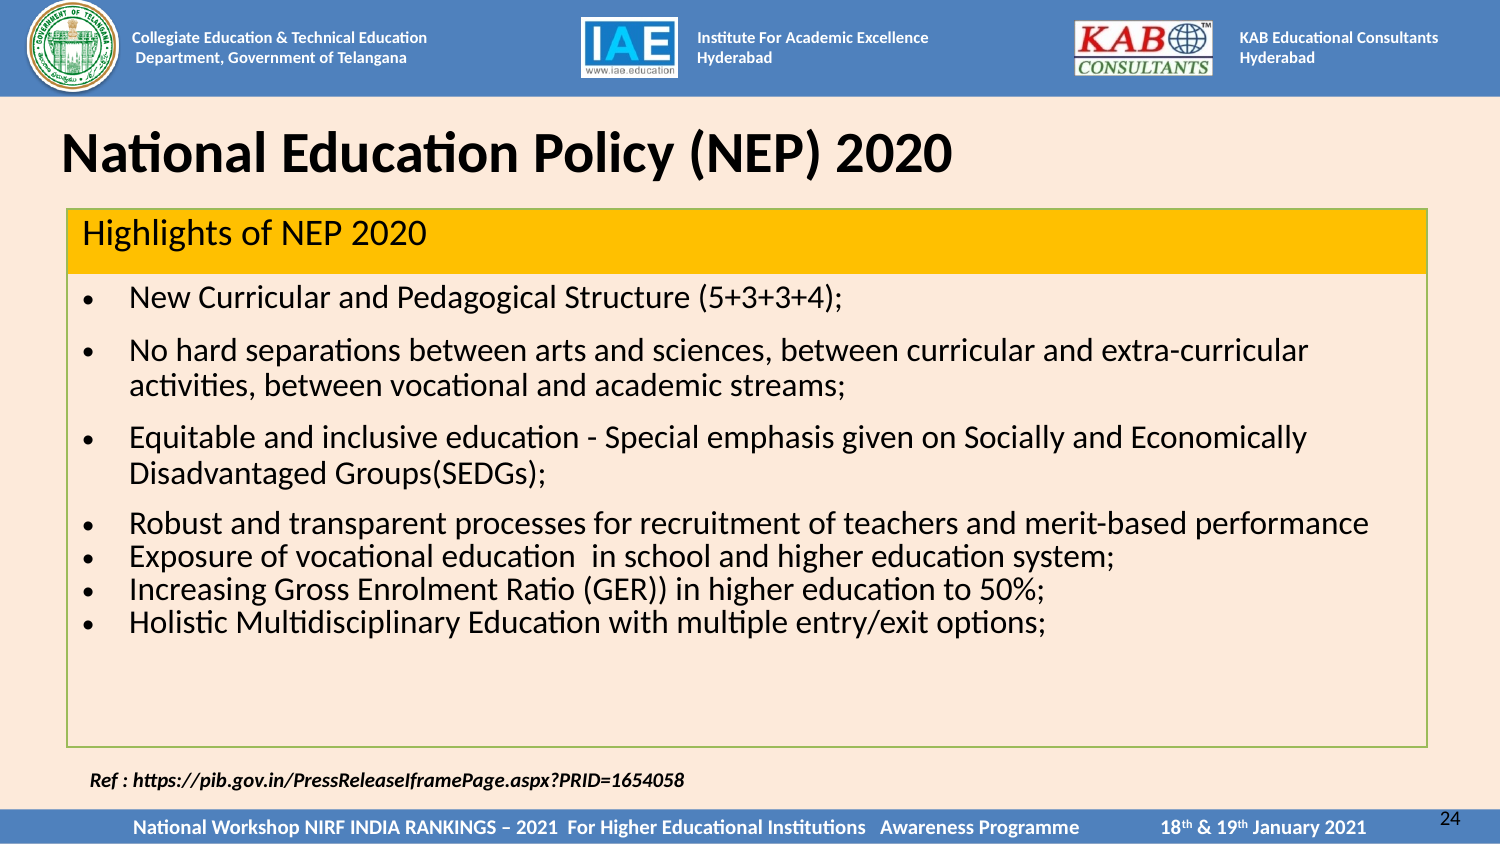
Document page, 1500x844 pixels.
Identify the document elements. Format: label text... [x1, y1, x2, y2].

picture [1074, 20, 1213, 76]
table_header Highlights of NEP 2020 [68, 210, 1426, 274]
table_cell New Curricular and Pedagogical Structure (5+3+3+4); No hard separations between arts and sciences, between curricular and extra-curricular activities, between vocational and academic streams; Equitable and inclusive education - Special emphasis given on Socially and Economically Disadvantaged Groups(SEDGs); Robust and transparent processes for recruitment of teachers and merit-based performance Exposure of vocational education in school and higher education system; Increasing Gross Enrolment Ratio (GER)) in higher education to 50%; Holistic Multidisciplinary Education with multiple entry/exit options; [68, 274, 1426, 746]
text_box Ref : https://pib.gov.in/PressReleaseIframePage.aspx?PRID=1654058 [74, 759, 825, 800]
picture [24, 0, 121, 96]
title National Education Policy (NEP) 2020 [47, 106, 1448, 248]
picture [581, 17, 678, 78]
